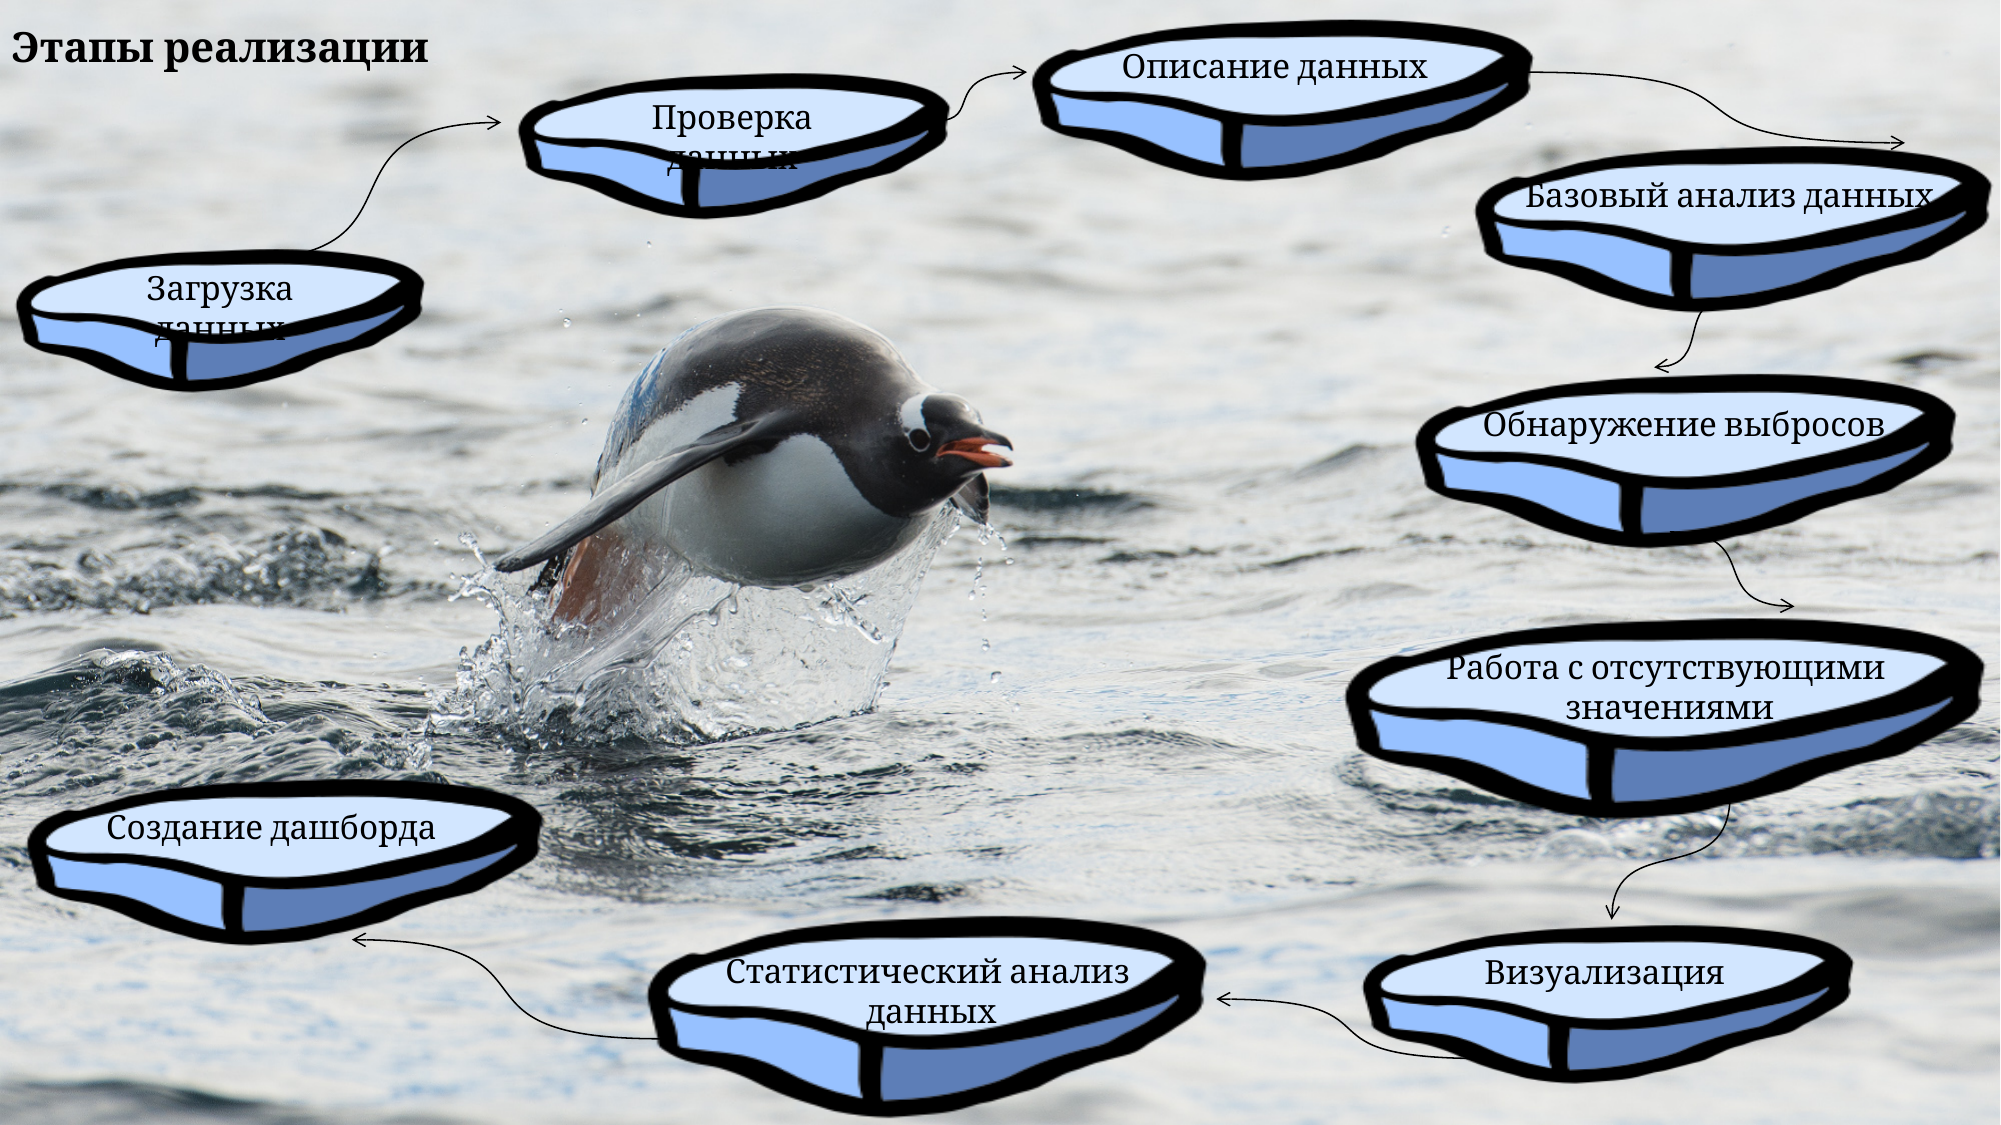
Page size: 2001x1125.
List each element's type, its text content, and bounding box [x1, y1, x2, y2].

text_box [1653, 296, 1737, 368]
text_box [1608, 798, 1734, 917]
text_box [1524, 72, 1905, 143]
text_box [1216, 998, 1486, 1059]
picture [0, 0, 2001, 1125]
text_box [936, 72, 1028, 121]
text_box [1669, 531, 1795, 607]
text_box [351, 939, 661, 1039]
text_box Этапы реализации [0, 13, 453, 78]
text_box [236, 122, 502, 261]
